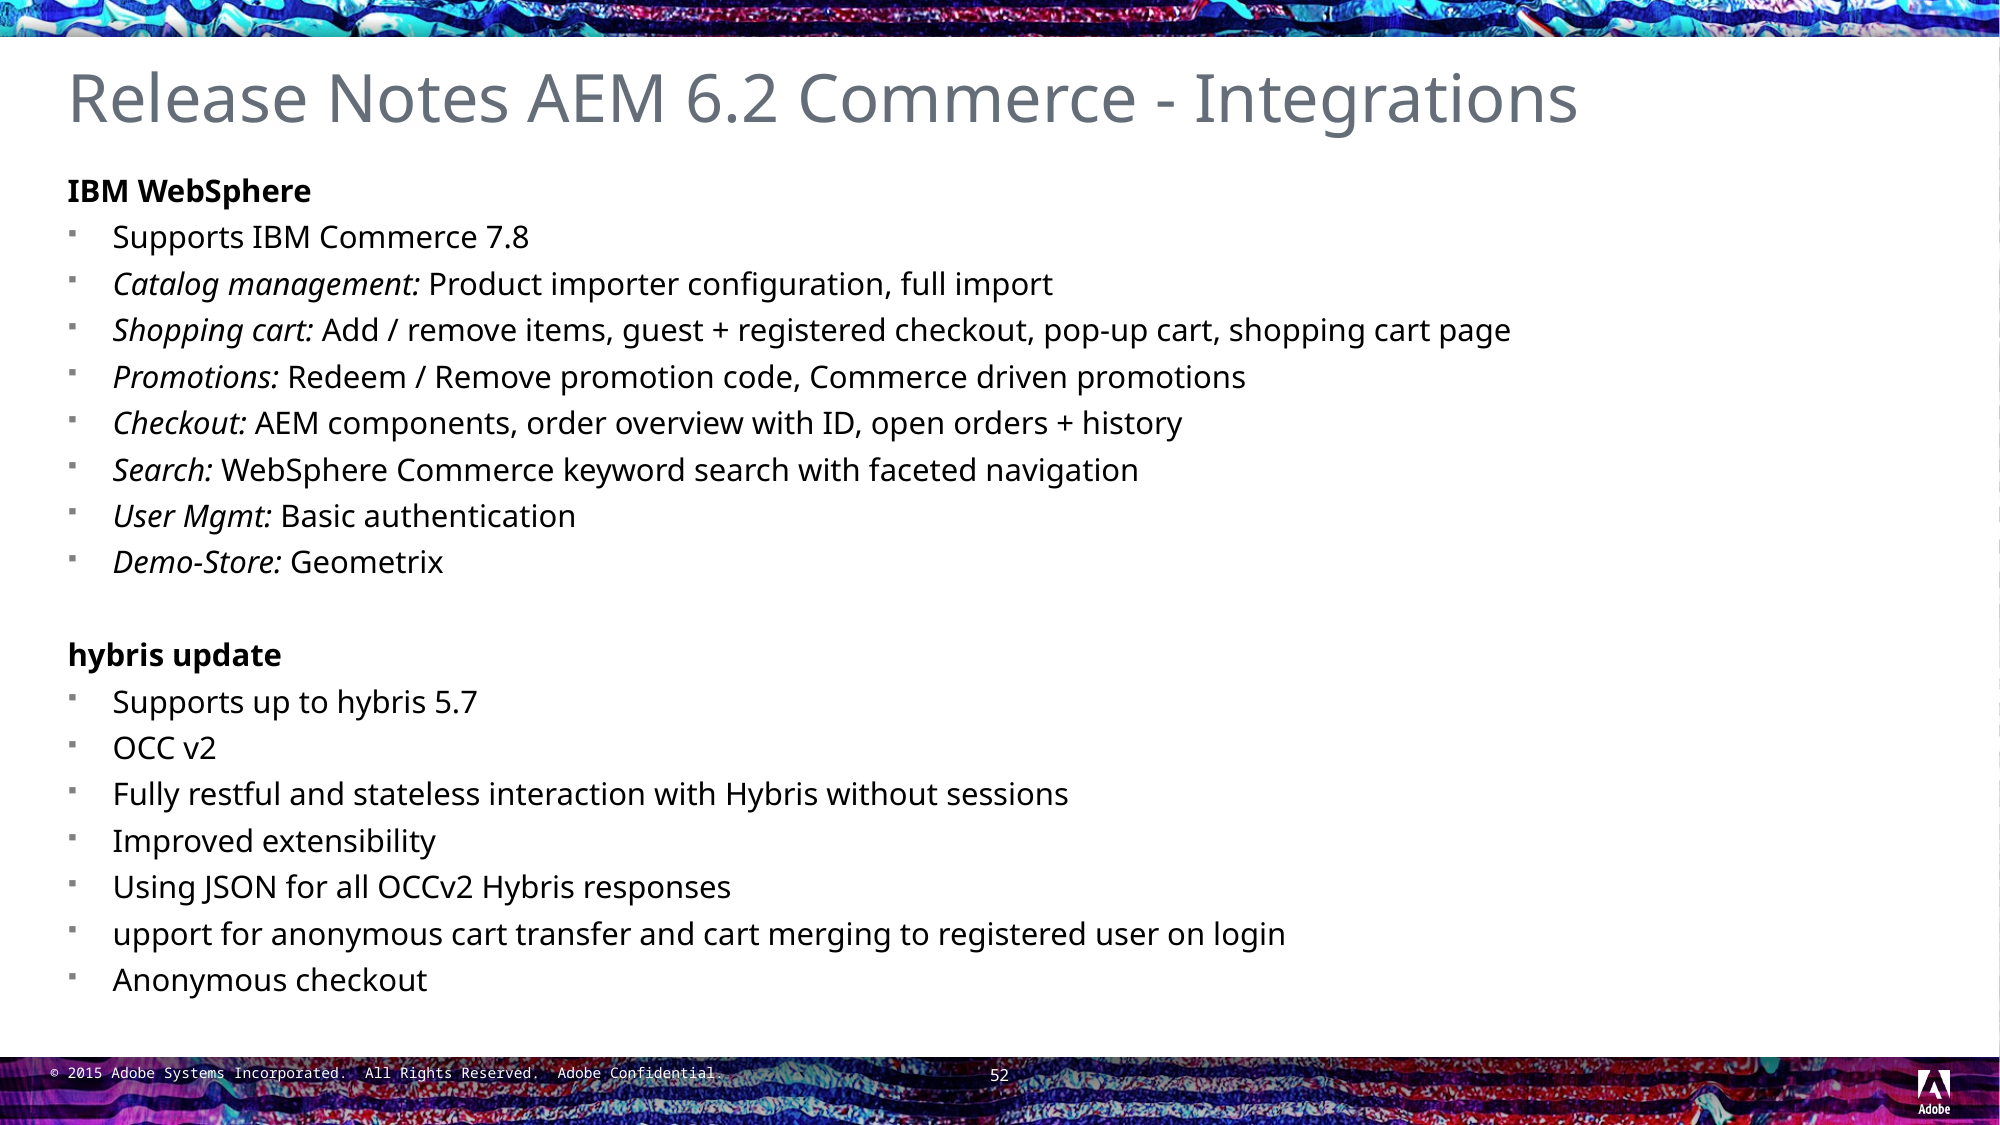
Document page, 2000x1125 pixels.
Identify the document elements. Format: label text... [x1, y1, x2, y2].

slide_number 52 [916, 1062, 1083, 1091]
picture [0, 1057, 2000, 1125]
title Release Notes AEM 6.2 Commerce - Integrations [49, 47, 1950, 145]
list IBM WebSphere Supports IBM Commerce 7.8 Catalog management: Product importer configuration, full import Shopping cart: Add / remove items, guest + registered checkout, pop-up cart, shopping cart page Promotions: Redeem / Remove promotion code, Commerce driven promotions Checkout: AEM components, order overview with ID, open orders + history Search: WebSphere Commerce keyword search with faceted navigation User Mgmt: Basic authentication Demo-Store: Geometrix hybris update Supports up to hybris 5.7 OCC v2 Fully restful and stateless interaction with Hybris without sessions Improved extensibility Using JSON for all OCCv2 Hybris responses upport for anonymous cart transfer and cart merging to registered user on login Anonymous checkout [49, 162, 1950, 1013]
picture [0, 0, 2000, 37]
